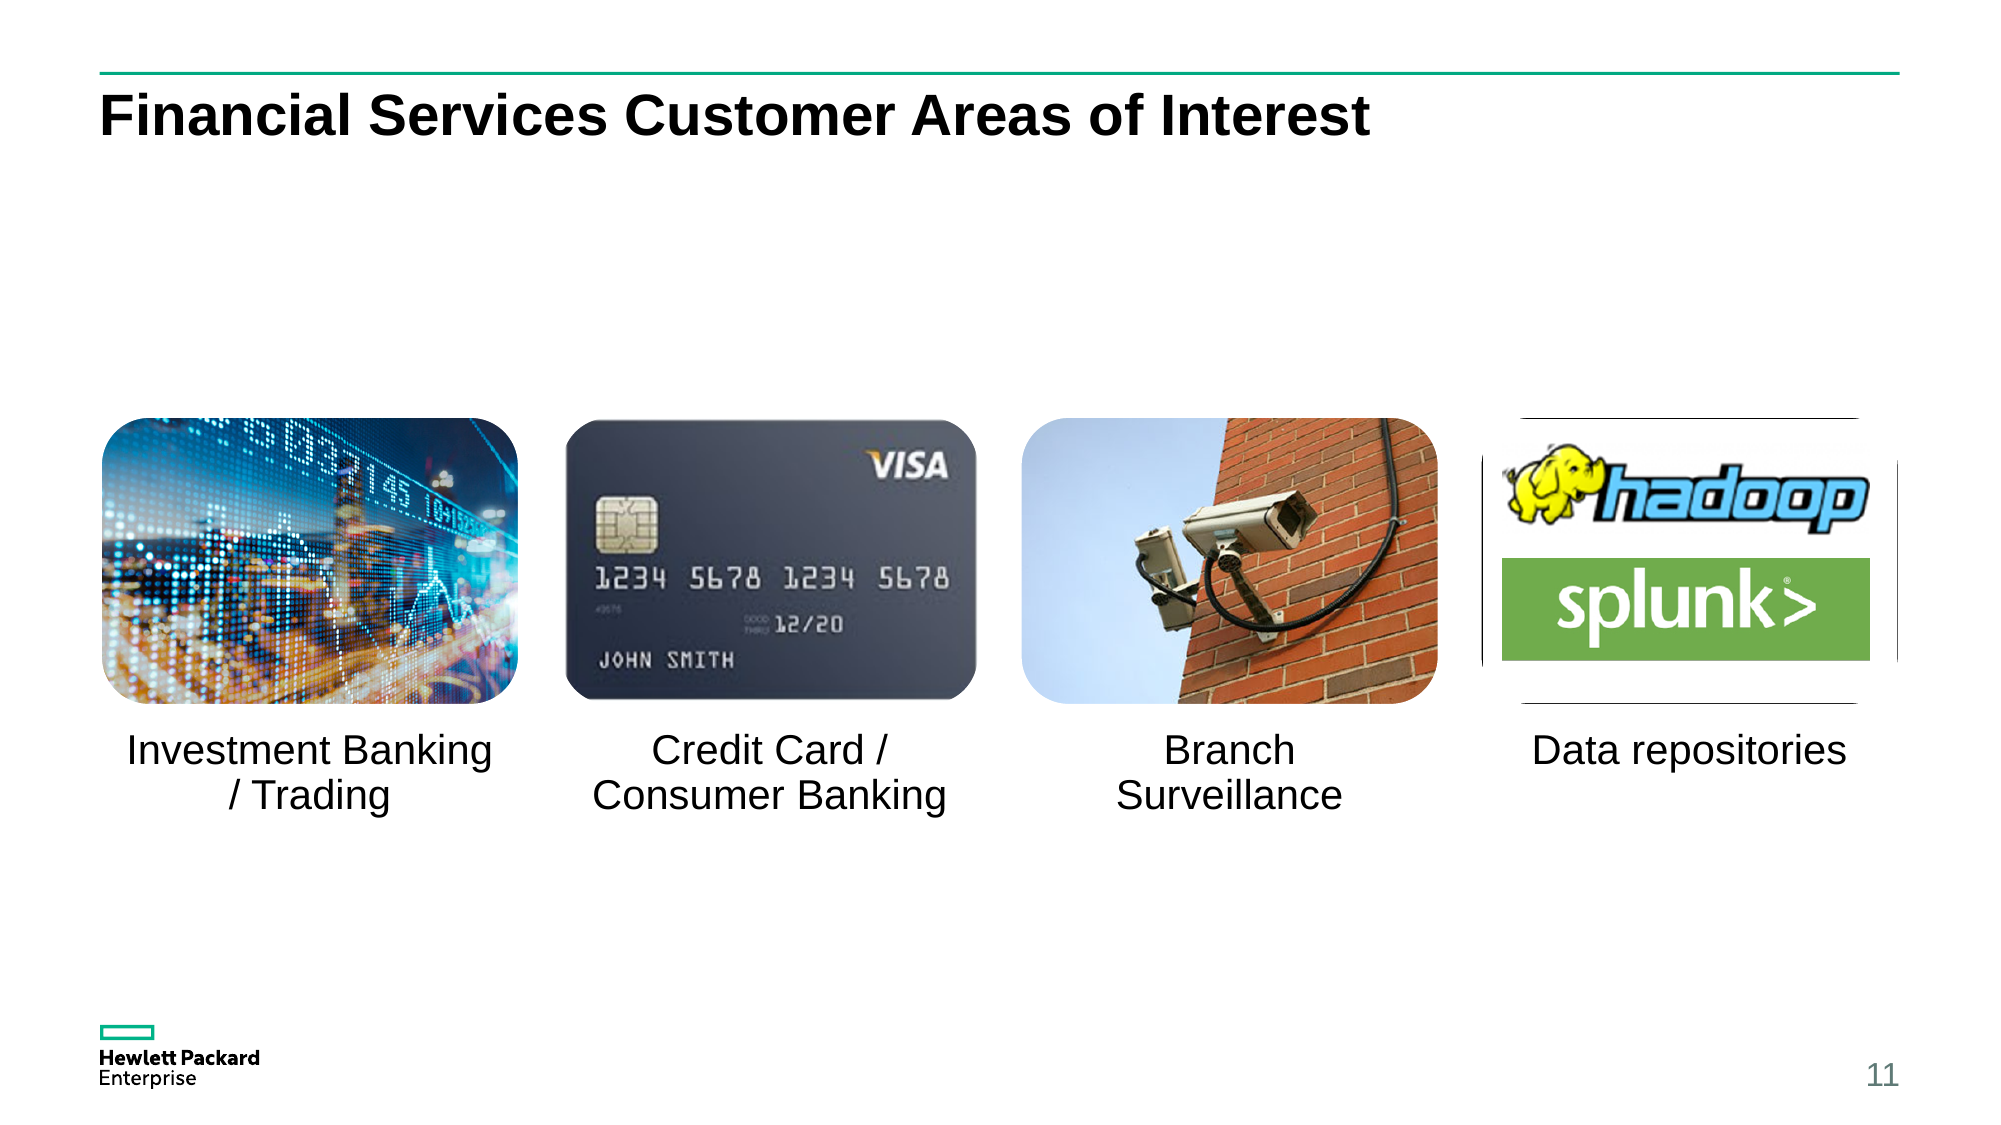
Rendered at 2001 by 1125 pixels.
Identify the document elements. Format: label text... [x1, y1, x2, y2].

title Financial Services Customer Areas of Interest [99, 85, 1900, 225]
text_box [99, 255, 1900, 1022]
slide_number 11 [1812, 1054, 1900, 1093]
